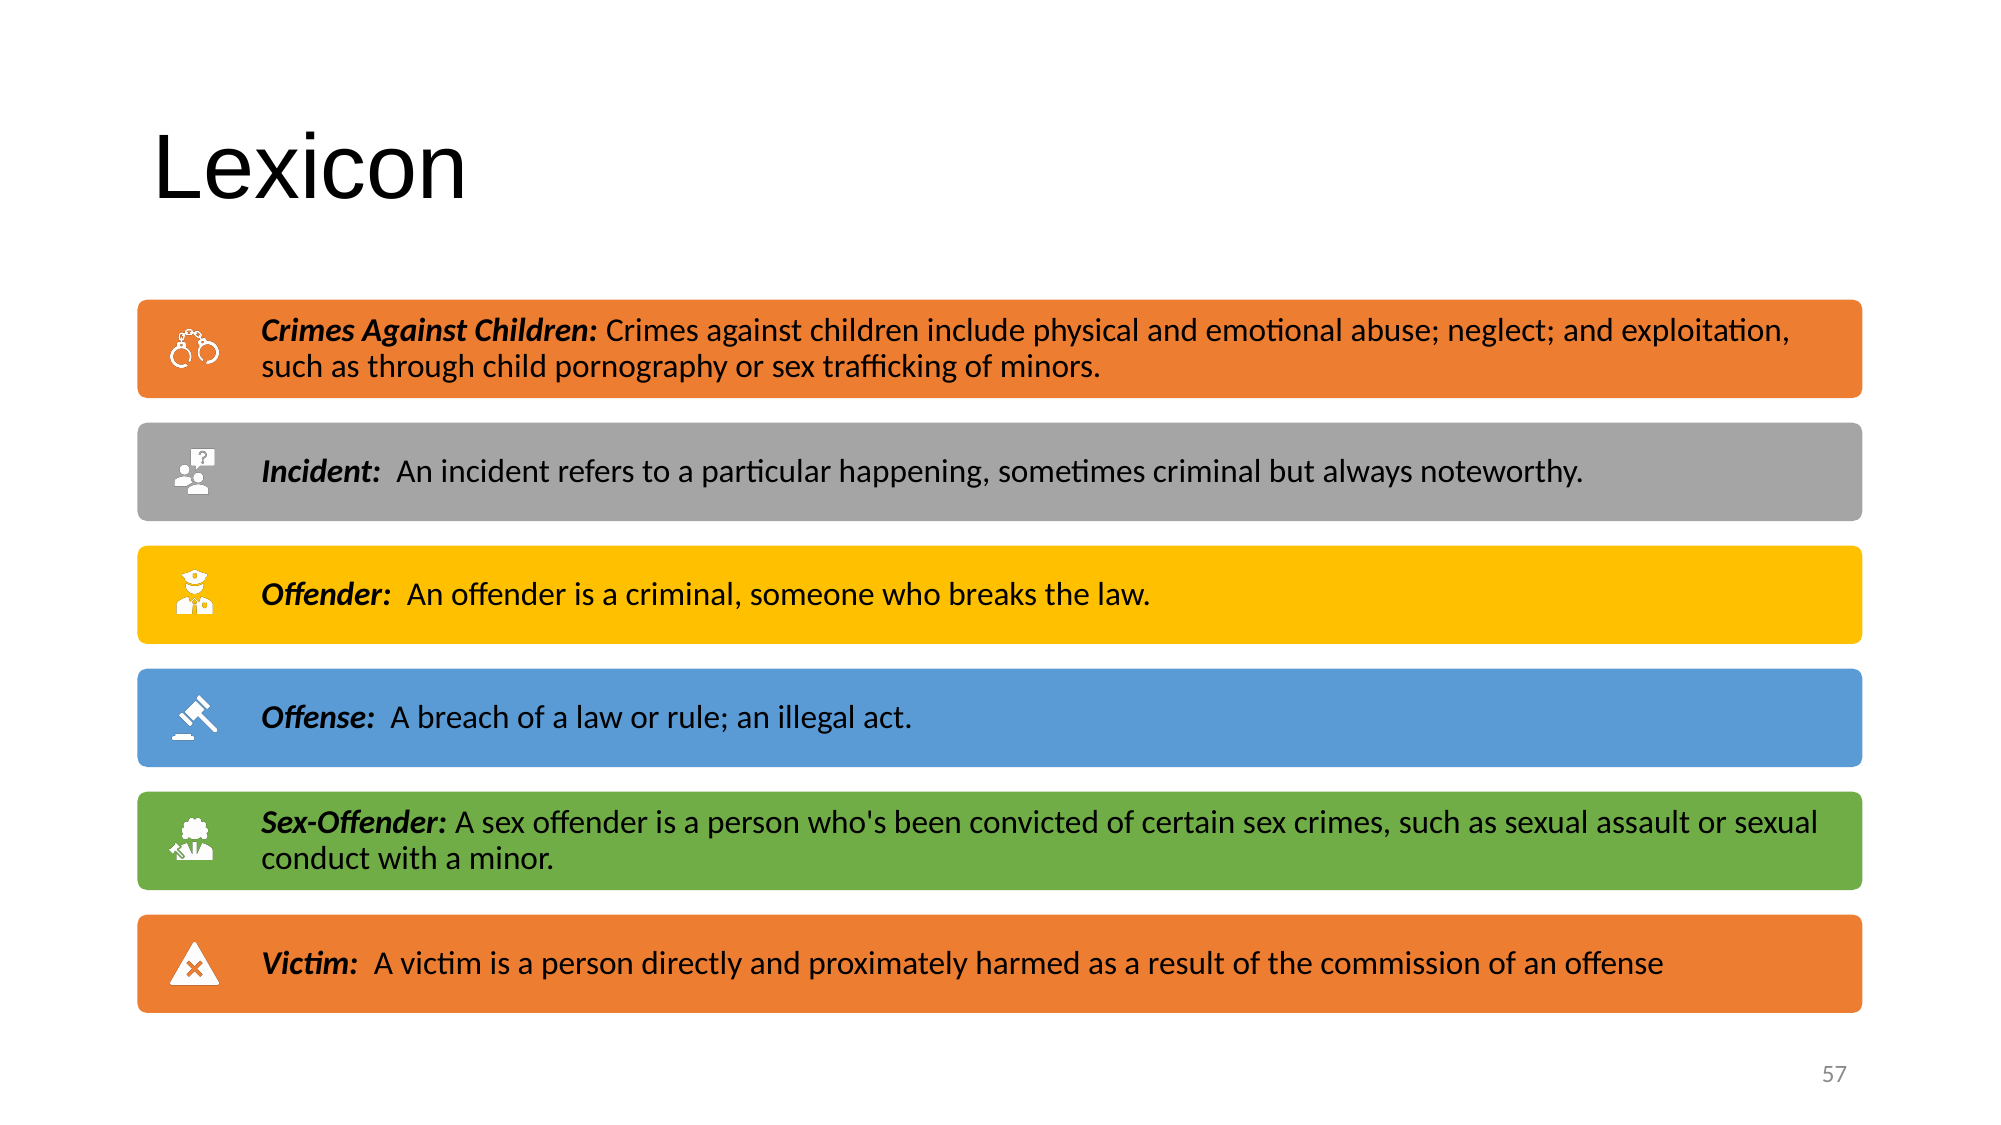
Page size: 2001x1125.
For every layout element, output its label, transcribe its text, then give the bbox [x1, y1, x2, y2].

slide_number 57 [1412, 1042, 1863, 1103]
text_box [137, 299, 1863, 1014]
title Lexicon [137, 59, 1863, 278]
